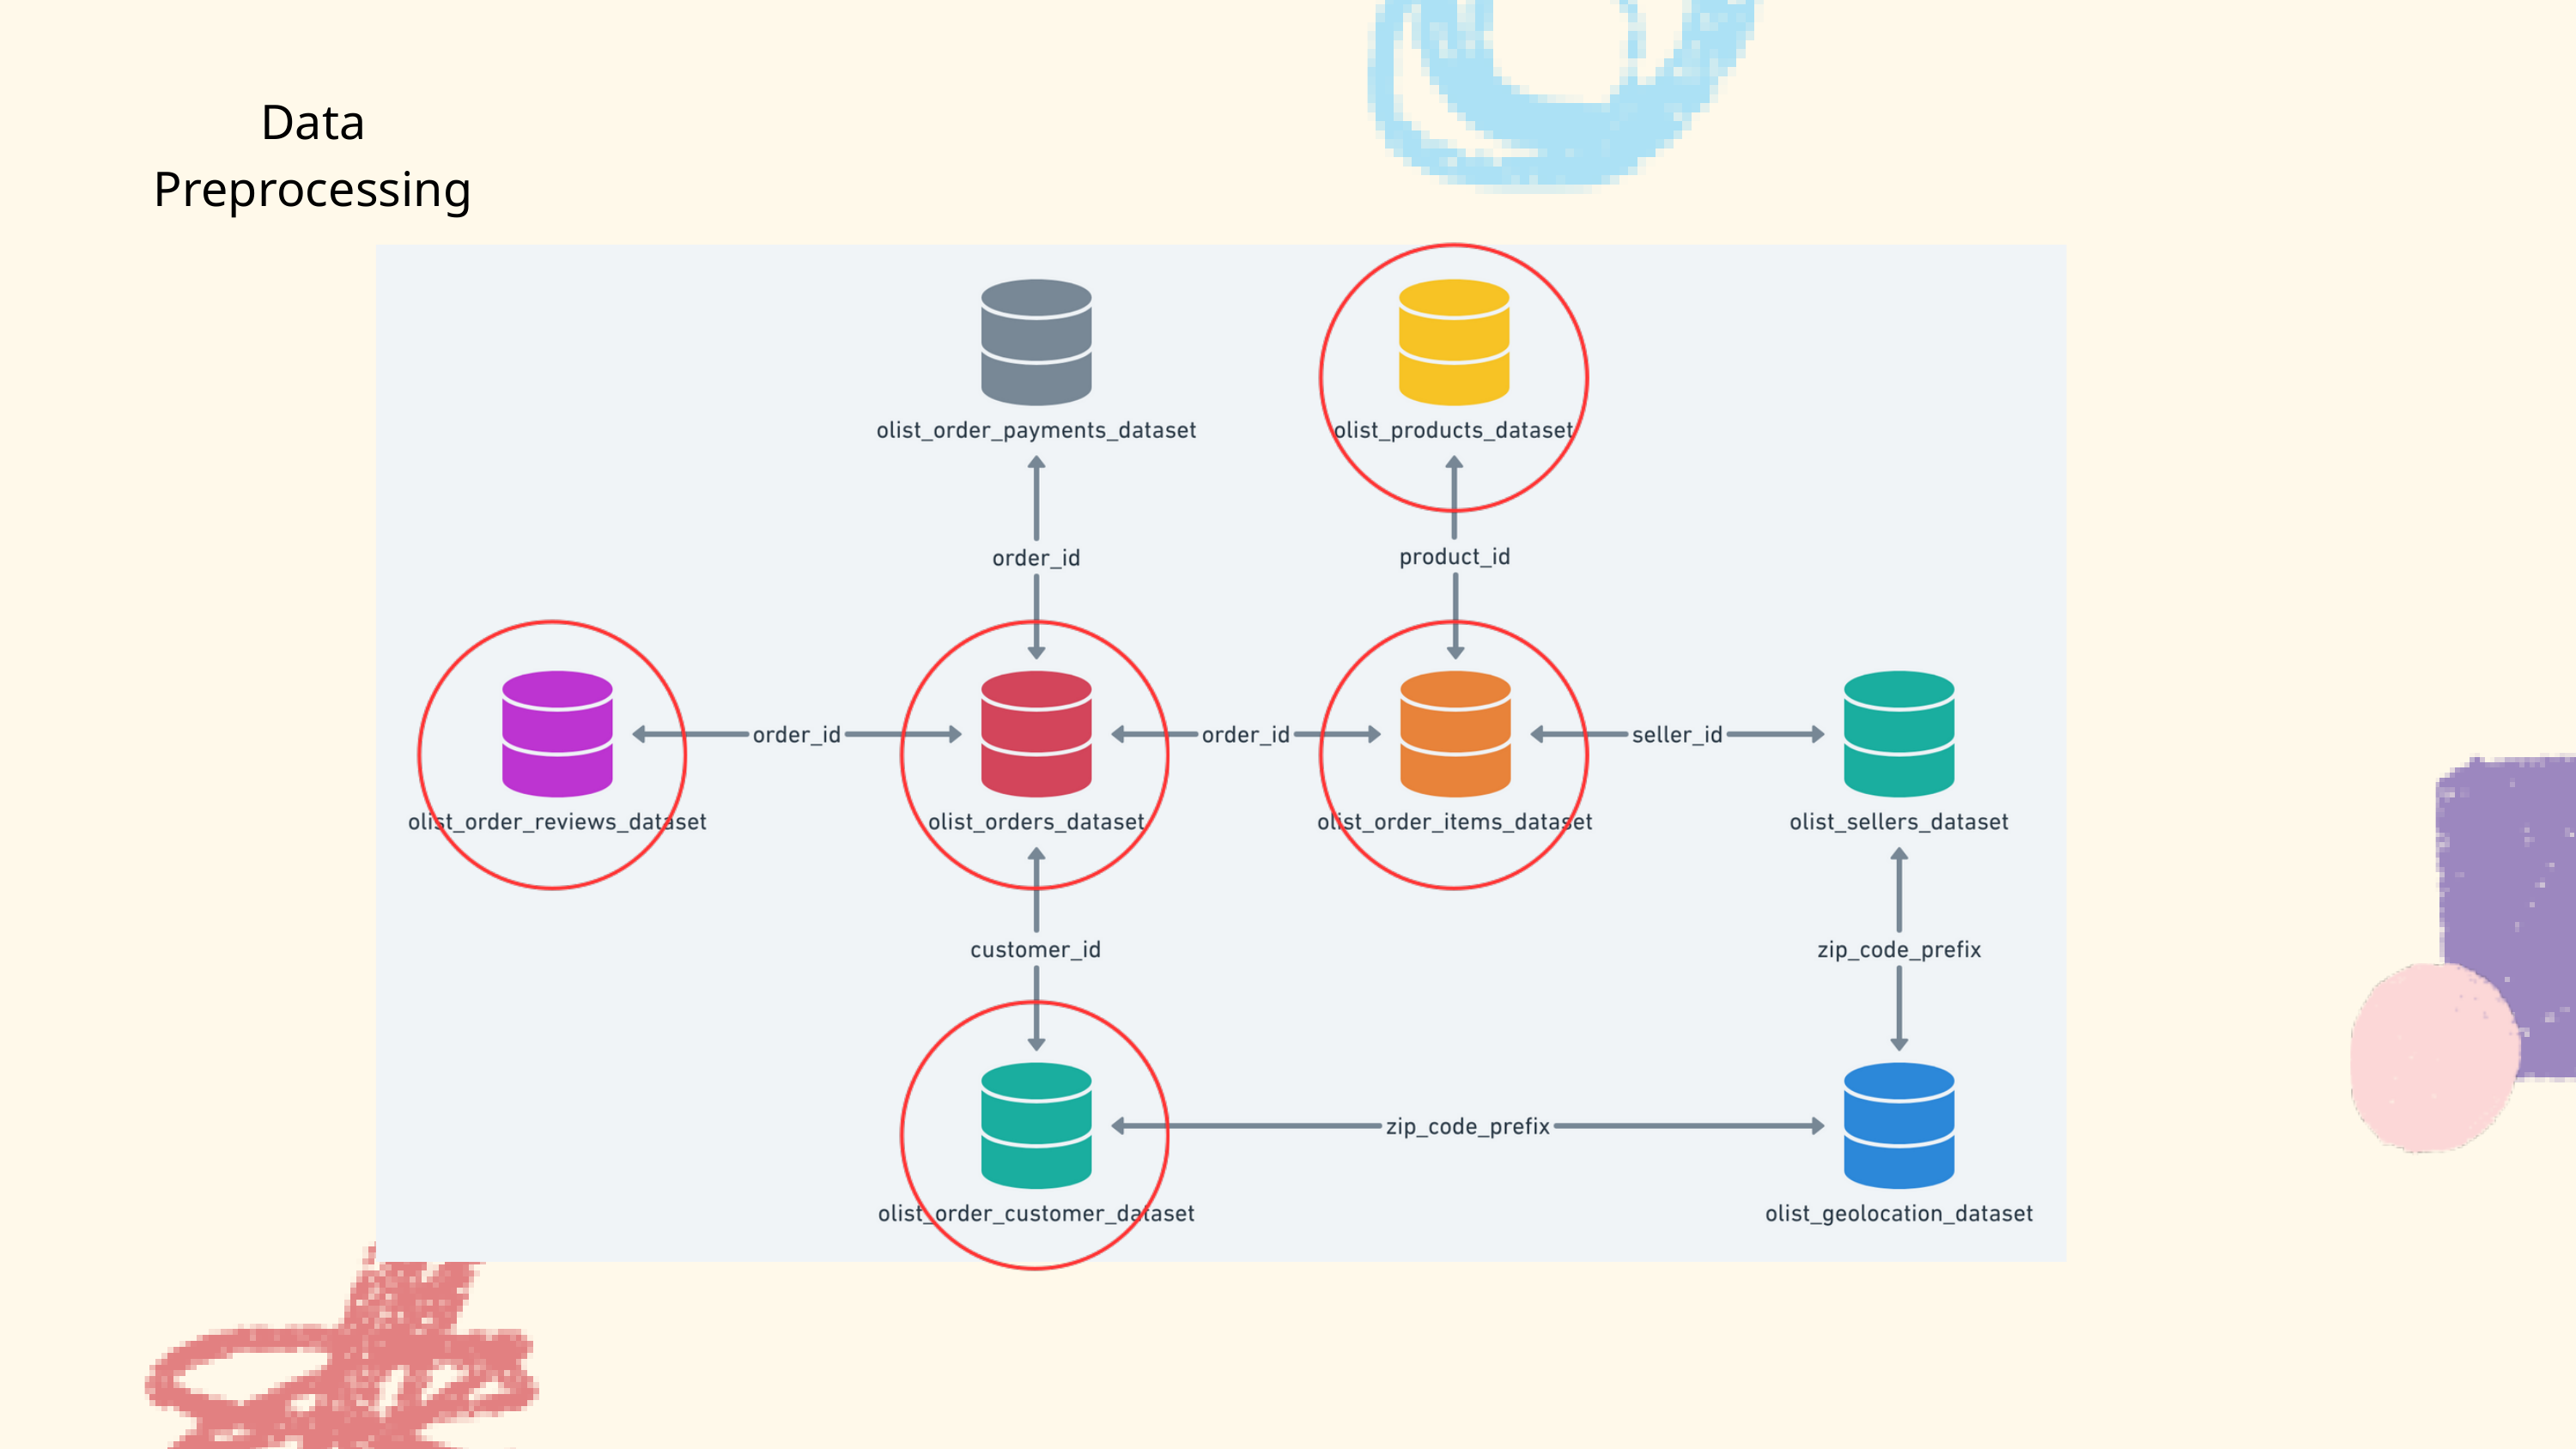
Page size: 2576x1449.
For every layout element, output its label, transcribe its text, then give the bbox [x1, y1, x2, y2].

text_box [2350, 963, 2522, 1156]
text_box [407, 610, 688, 897]
text_box [890, 610, 1170, 897]
text_box [144, 1206, 563, 1449]
text_box Data Preprocessing [97, 82, 530, 216]
text_box [1309, 610, 1589, 897]
text_box [2435, 753, 2576, 1082]
text_box [375, 245, 2067, 1262]
text_box [1309, 233, 1589, 519]
text_box [890, 990, 1170, 1277]
text_box [1367, 0, 1764, 194]
